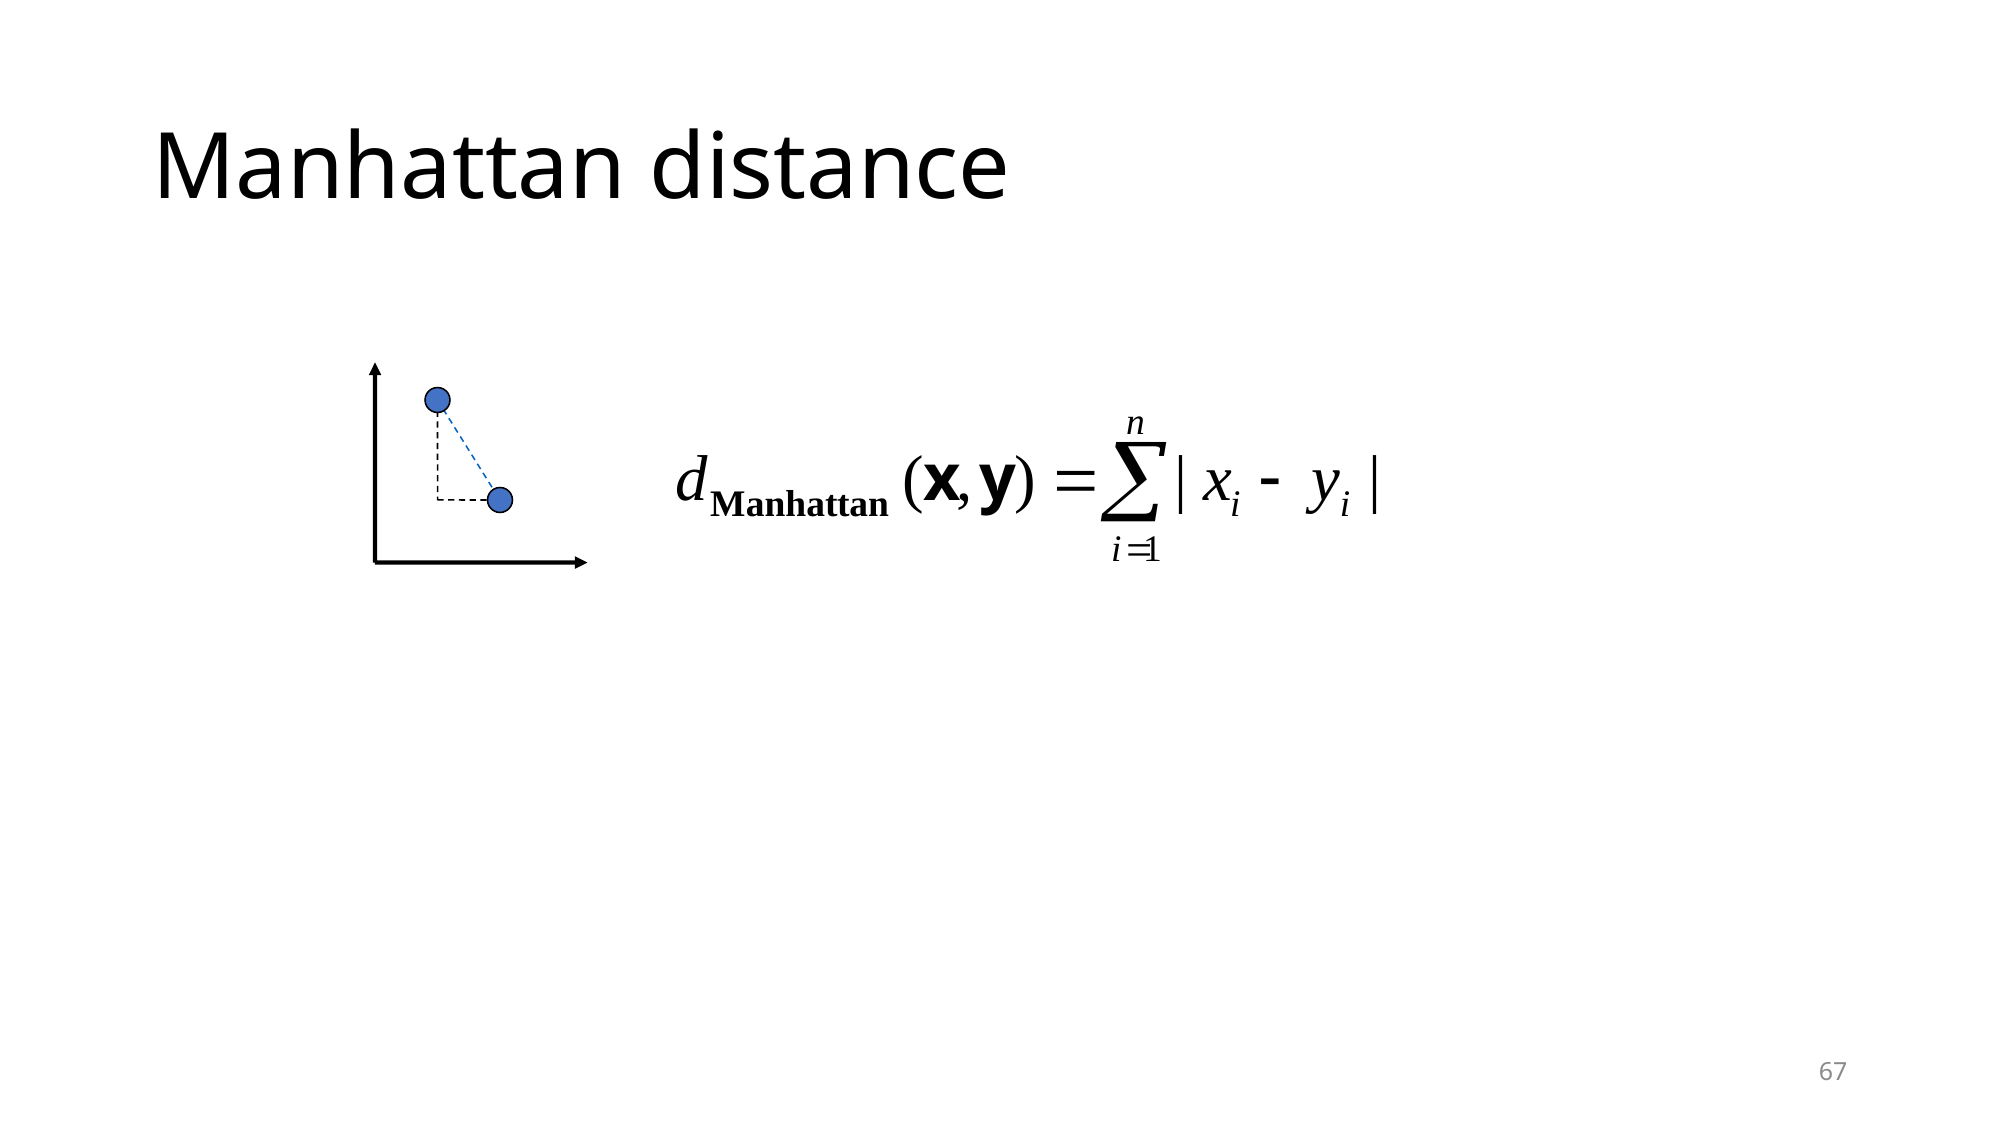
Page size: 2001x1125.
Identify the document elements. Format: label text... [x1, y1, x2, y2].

title Manhattan distance [137, 59, 1863, 278]
text_box [425, 387, 451, 413]
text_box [665, 391, 1390, 576]
text_box [374, 556, 588, 569]
slide_number 67 [1412, 1042, 1863, 1103]
text_box [487, 487, 513, 513]
text_box [368, 362, 382, 562]
